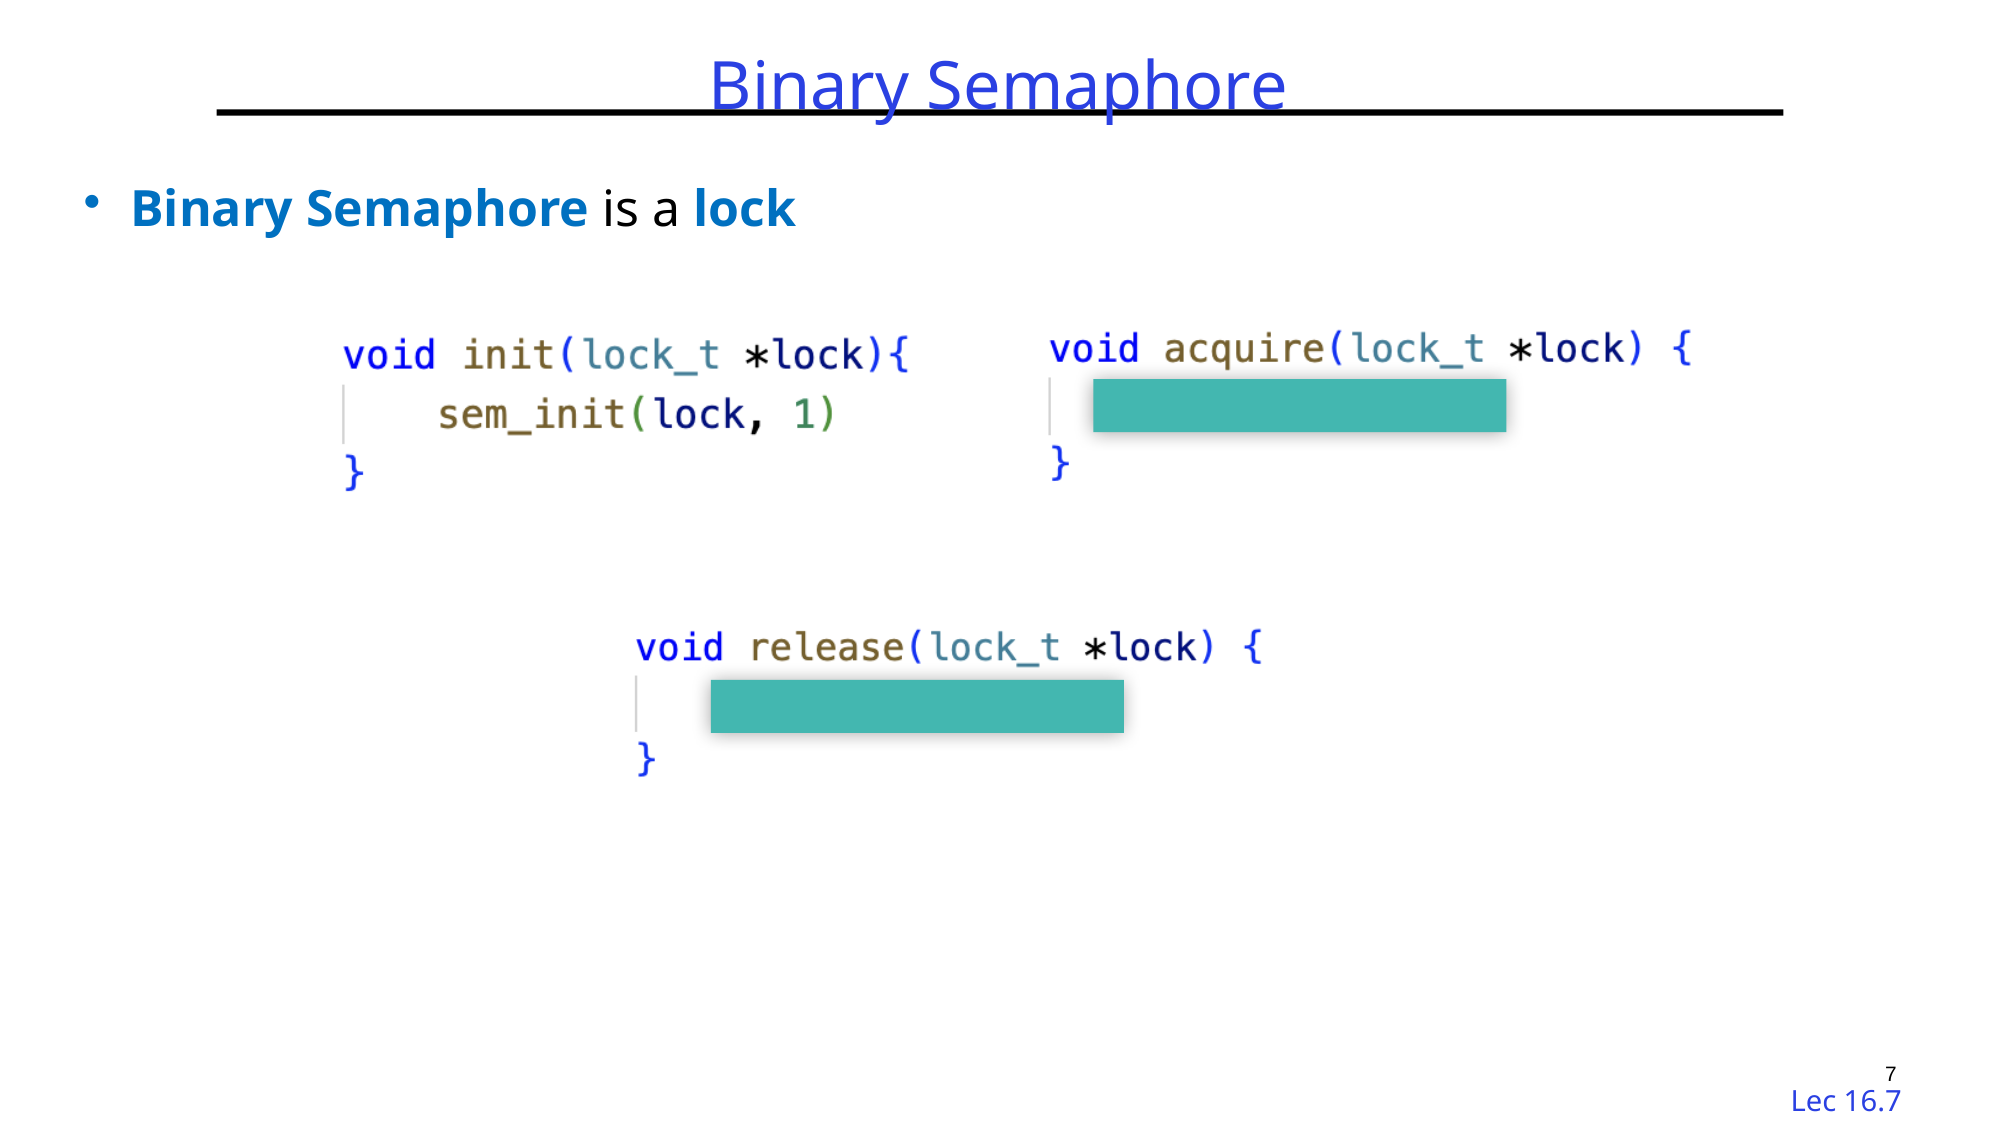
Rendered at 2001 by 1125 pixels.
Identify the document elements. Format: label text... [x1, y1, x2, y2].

title Binary Semaphore [68, 45, 1929, 133]
list Binary Semaphore is a lock [68, 176, 1929, 1019]
picture [1038, 315, 1699, 493]
picture [325, 323, 918, 501]
picture [621, 624, 1274, 786]
